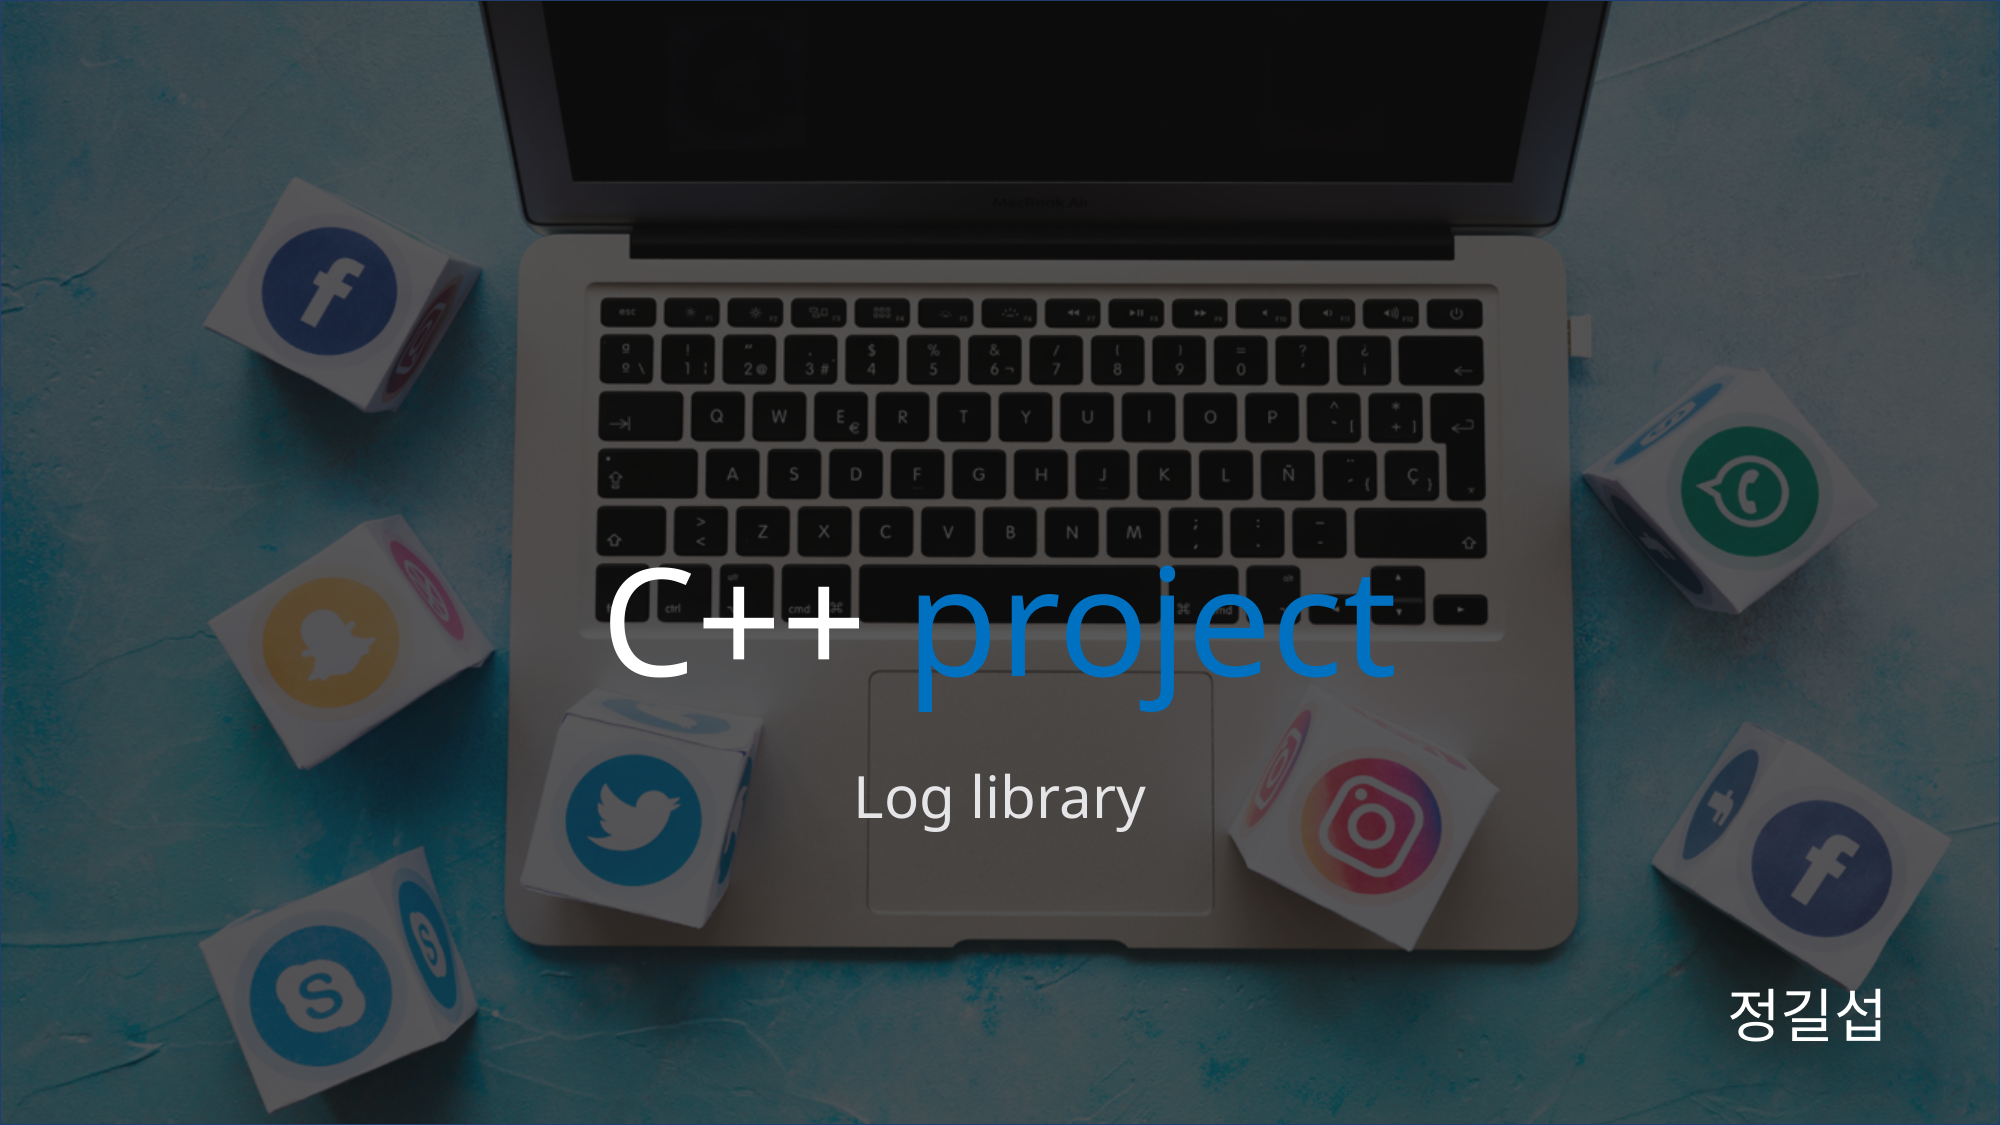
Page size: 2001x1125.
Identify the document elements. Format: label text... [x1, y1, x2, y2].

text_box Log library [534, 748, 1466, 842]
text_box C++ project [369, 508, 1631, 725]
text_box 정길섭 [1662, 966, 1953, 1061]
